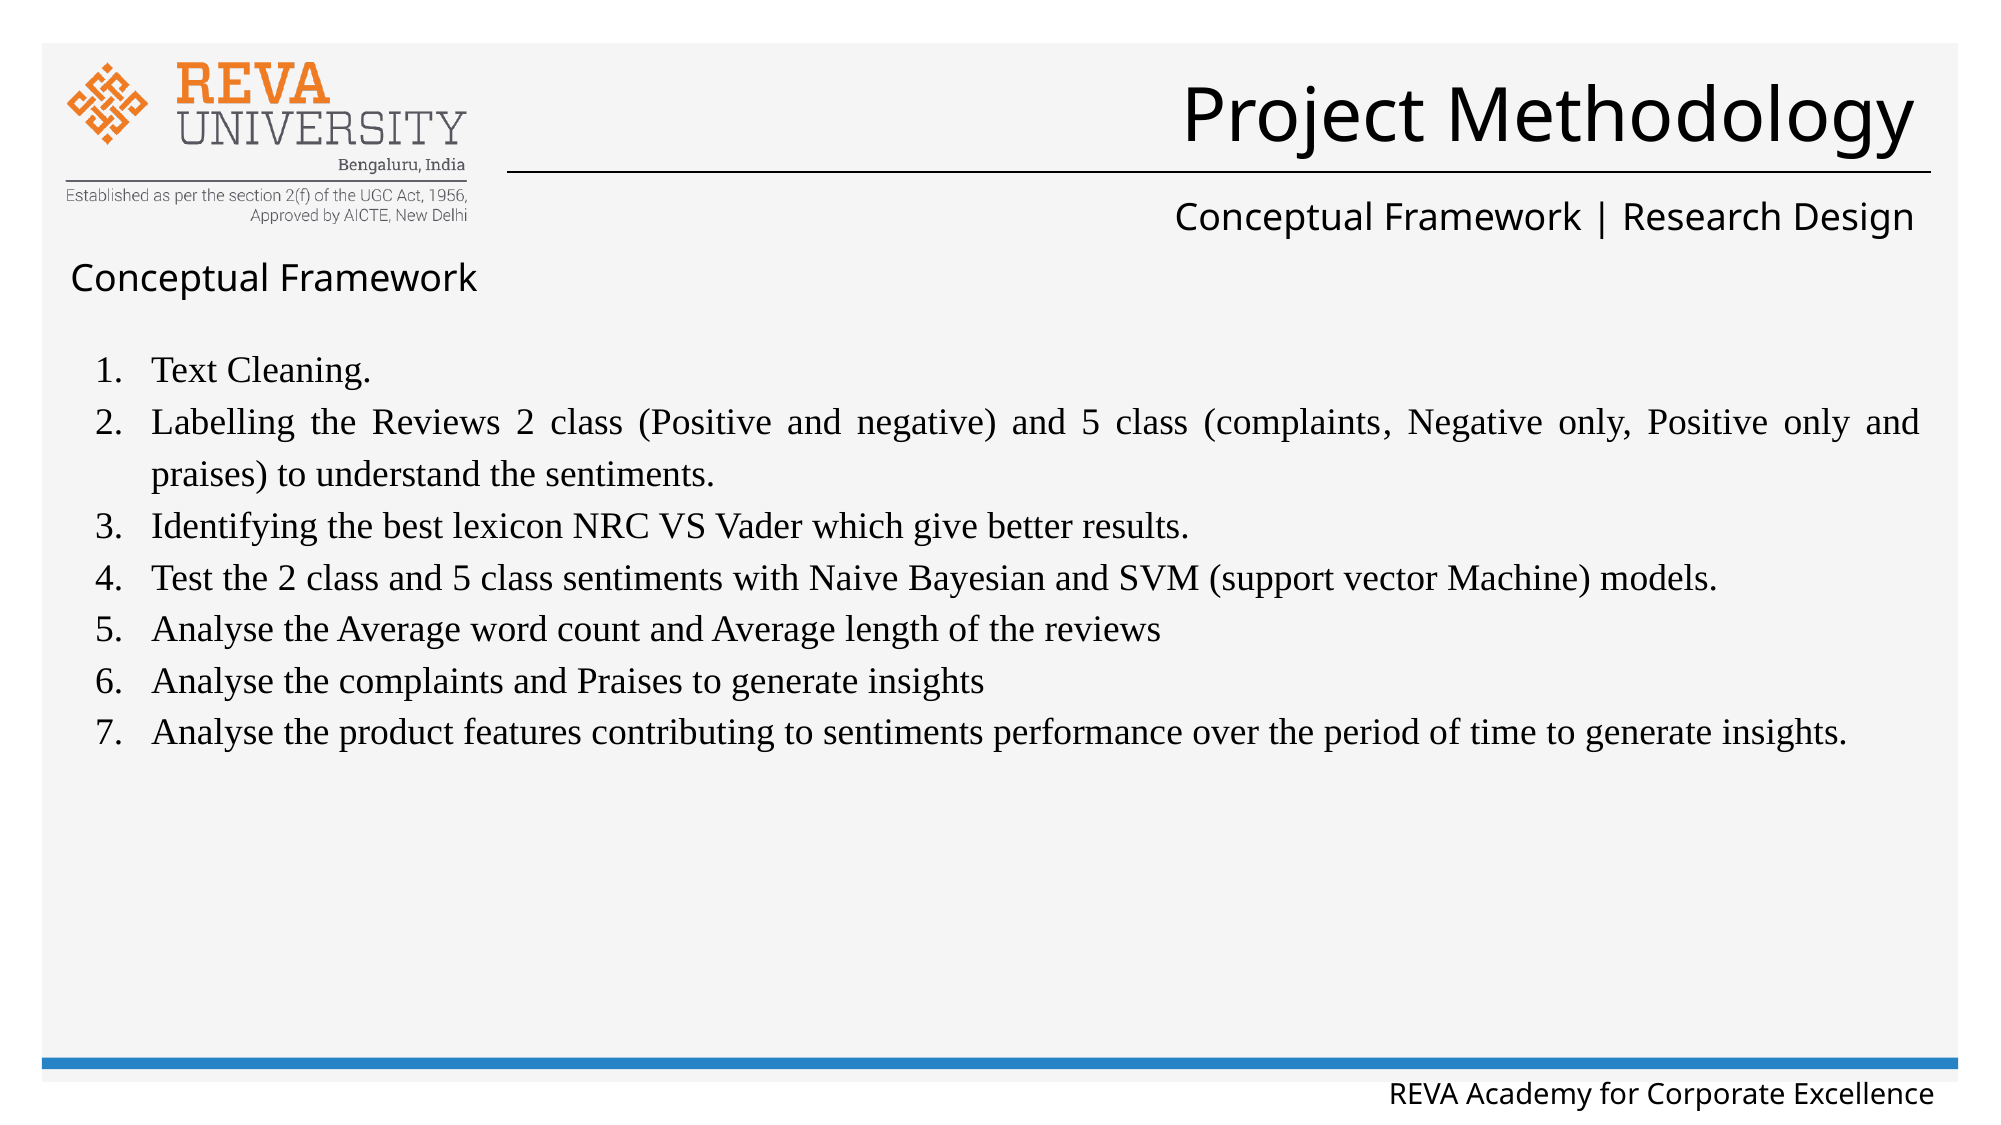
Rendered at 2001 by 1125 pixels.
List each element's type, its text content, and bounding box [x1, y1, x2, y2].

text_box Text Cleaning. Labelling the Reviews 2 class (Positive and negative) and 5 class (complaints, Negative only, Positive only and praises) to understand the sentiments. Identifying the best lexicon NRC VS Vader which give better results. Test the 2 class and 5 class sentiments with Naive Bayesian and SVM (support vector Machine) models. Analyse the Average word count and Average length of the reviews Analyse the complaints and Praises to generate insights Analyse the product features contributing to sentiments performance over the period of time to generate insights. [80, 331, 1936, 760]
text_box Conceptual Framework | Research Design [1159, 185, 1931, 246]
picture [65, 62, 467, 224]
title Project Methodology [555, 62, 1931, 173]
text_box Conceptual Framework [55, 246, 827, 307]
